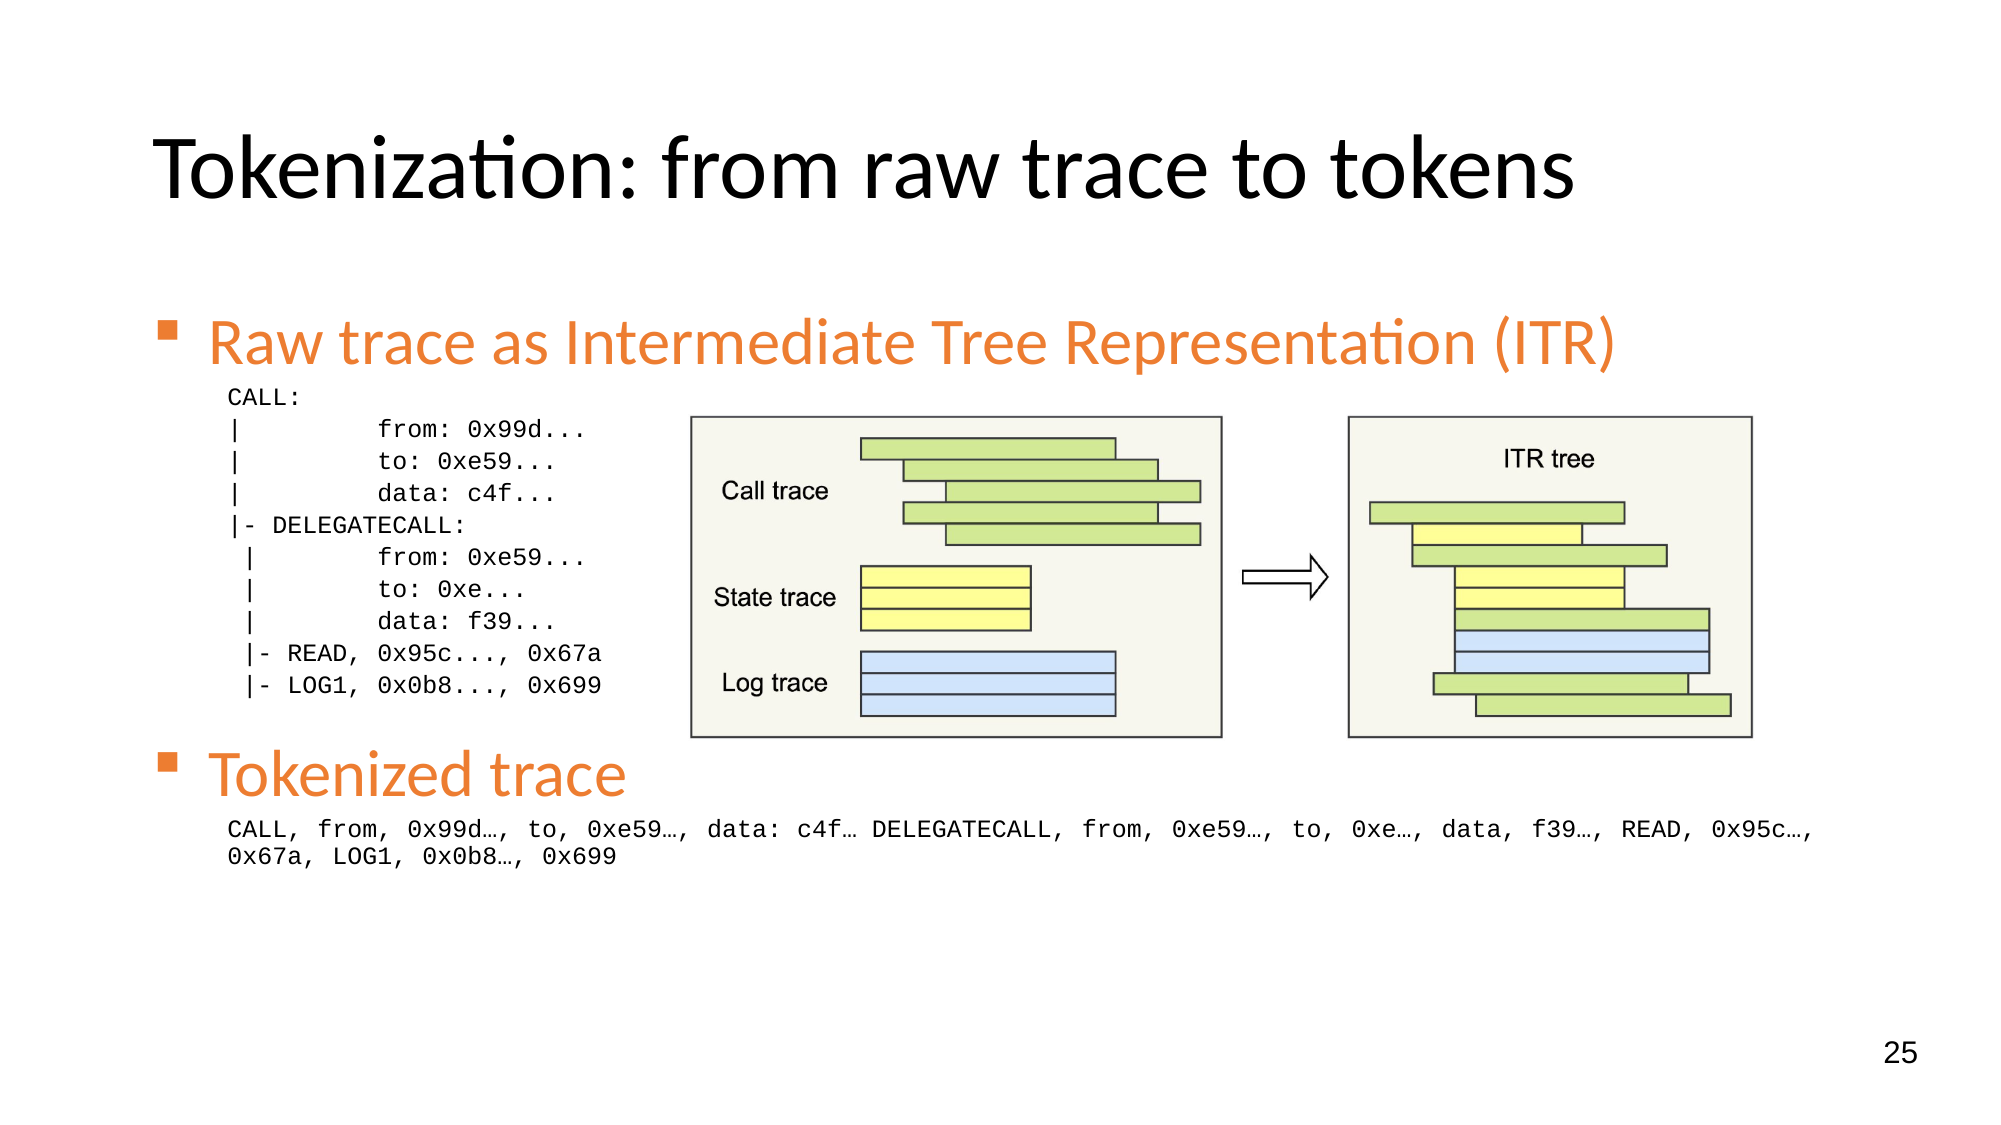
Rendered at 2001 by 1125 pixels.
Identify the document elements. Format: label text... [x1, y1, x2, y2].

text_box Raw trace as Intermediate Tree Representation (ITR) CALL: | from: 0x99d... | to: 0xe59... | data: c4f... |- DELEGATECALL: | from: 0xe59... | to: 0xe... | data: f39... |- READ, 0x95c..., 0x67a |- LOG1, 0x0b8..., 0x699 Tokenized trace CALL, from, 0x99d…, to, 0xe59…, data: c4f… DELEGATECALL, from, 0xe59…, to, 0xe…, data, f39…, READ, 0x95c…, 0x67a, LOG1, 0x0b8…, 0x699 [137, 299, 1863, 1014]
title Tokenization: from raw trace to tokens [137, 59, 1863, 278]
slide_number 25 [1583, 1024, 1934, 1103]
picture [683, 408, 1759, 744]
